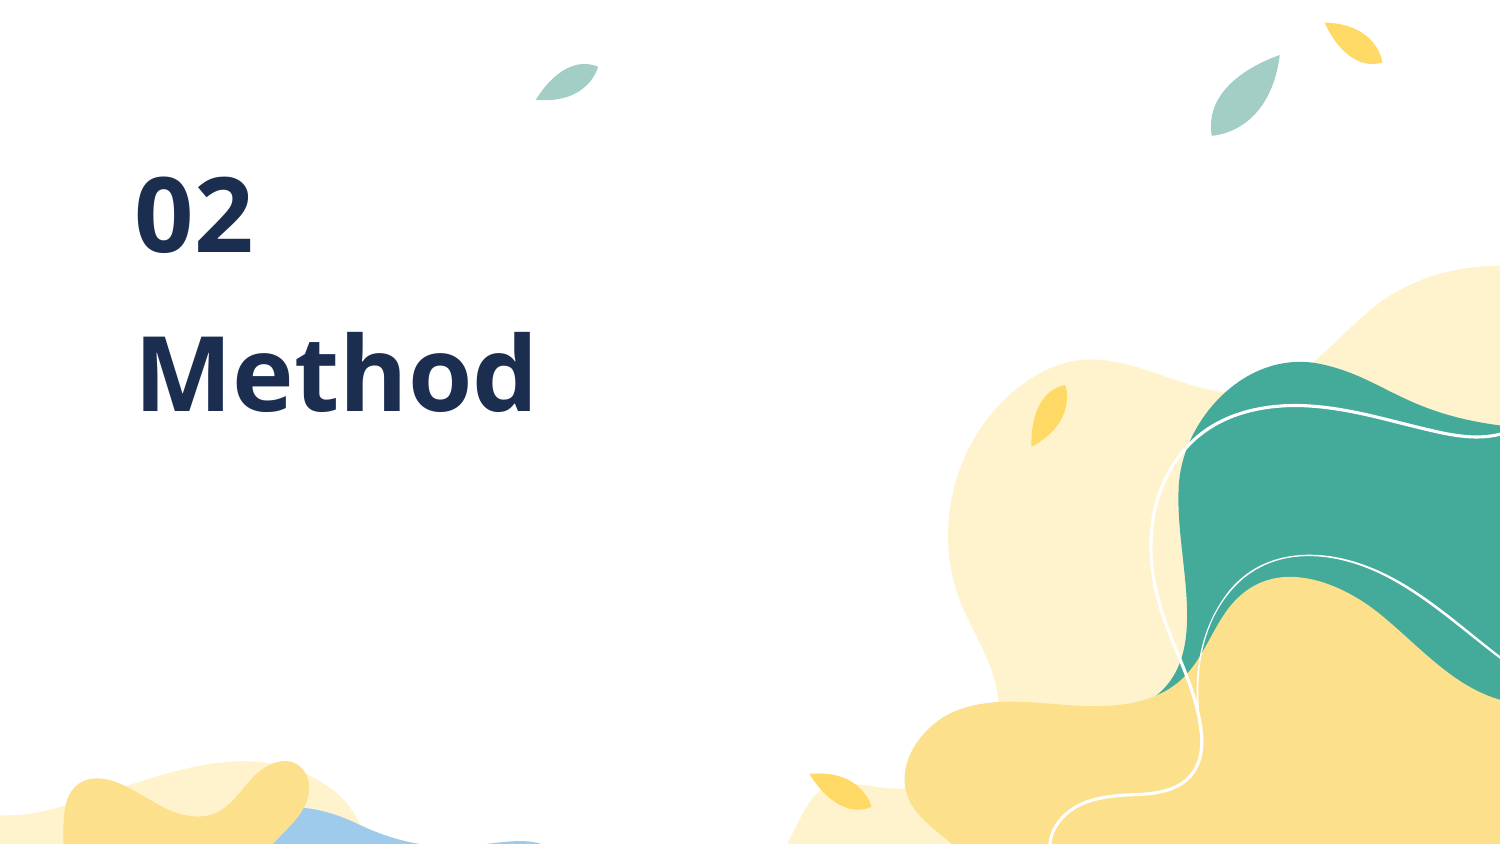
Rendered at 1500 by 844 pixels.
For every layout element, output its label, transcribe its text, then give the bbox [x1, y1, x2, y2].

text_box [0, 728, 585, 844]
title Method [119, 292, 768, 436]
title 02 [119, 119, 299, 288]
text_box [774, 265, 1500, 844]
